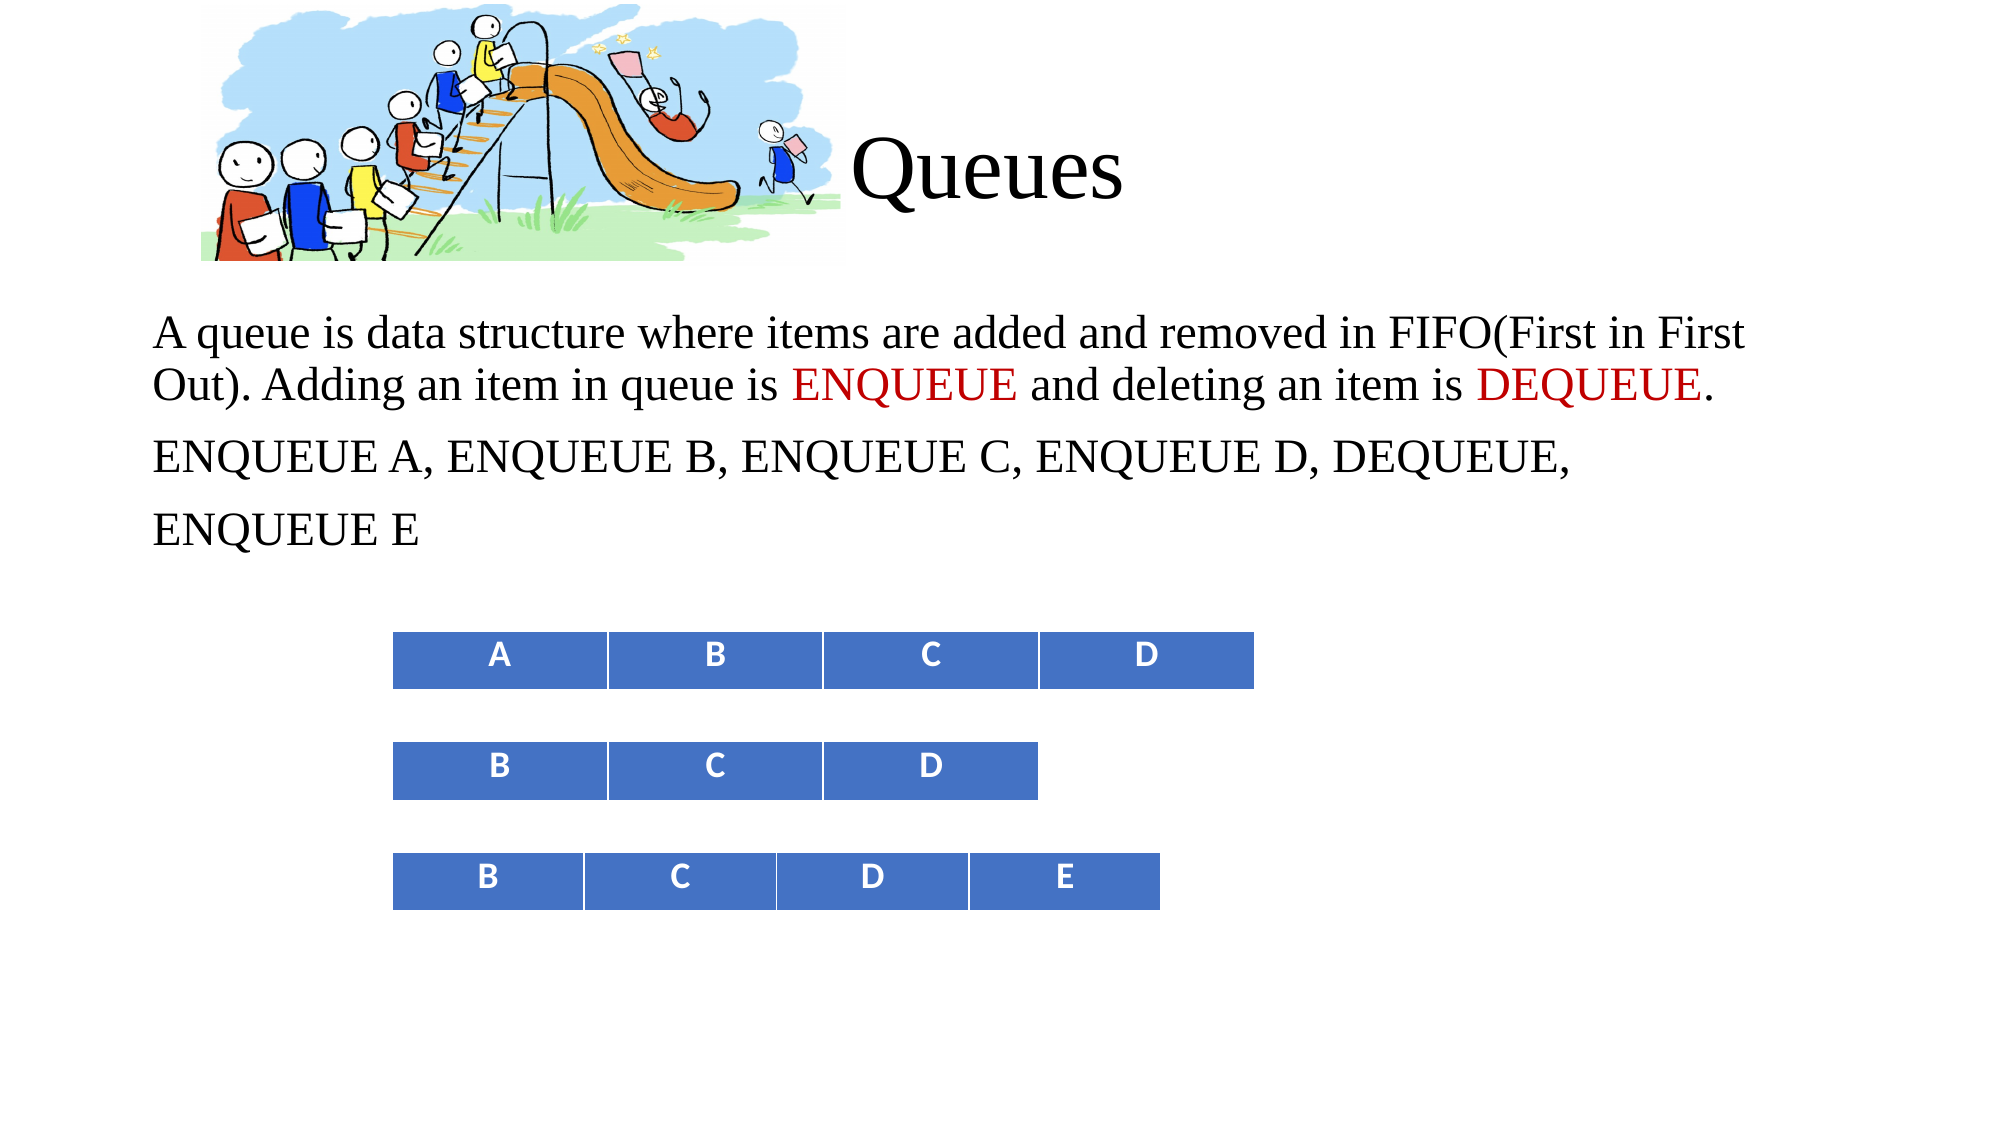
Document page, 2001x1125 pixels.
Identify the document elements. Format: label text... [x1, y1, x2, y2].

table_header B [393, 742, 607, 800]
table_header C [824, 632, 1038, 689]
table_header B [609, 632, 822, 689]
table_header C [585, 853, 776, 910]
table_header B [393, 853, 583, 910]
list A queue is data structure where items are added and removed in FIFO(First in First Out). Adding an item in queue is ENQUEUE and deleting an item is DEQUEUE. ENQUEUE A, ENQUEUE B, ENQUEUE C, ENQUEUE D, DEQUEUE, ENQUEUE E [137, 299, 1863, 1014]
table_header E [970, 853, 1160, 910]
table_header A [393, 632, 607, 689]
table_header D [1040, 632, 1254, 689]
picture [201, 4, 846, 266]
title Queues [137, 59, 1863, 278]
table_header D [824, 742, 1038, 800]
table_header C [609, 742, 822, 800]
table_header D [777, 853, 968, 910]
